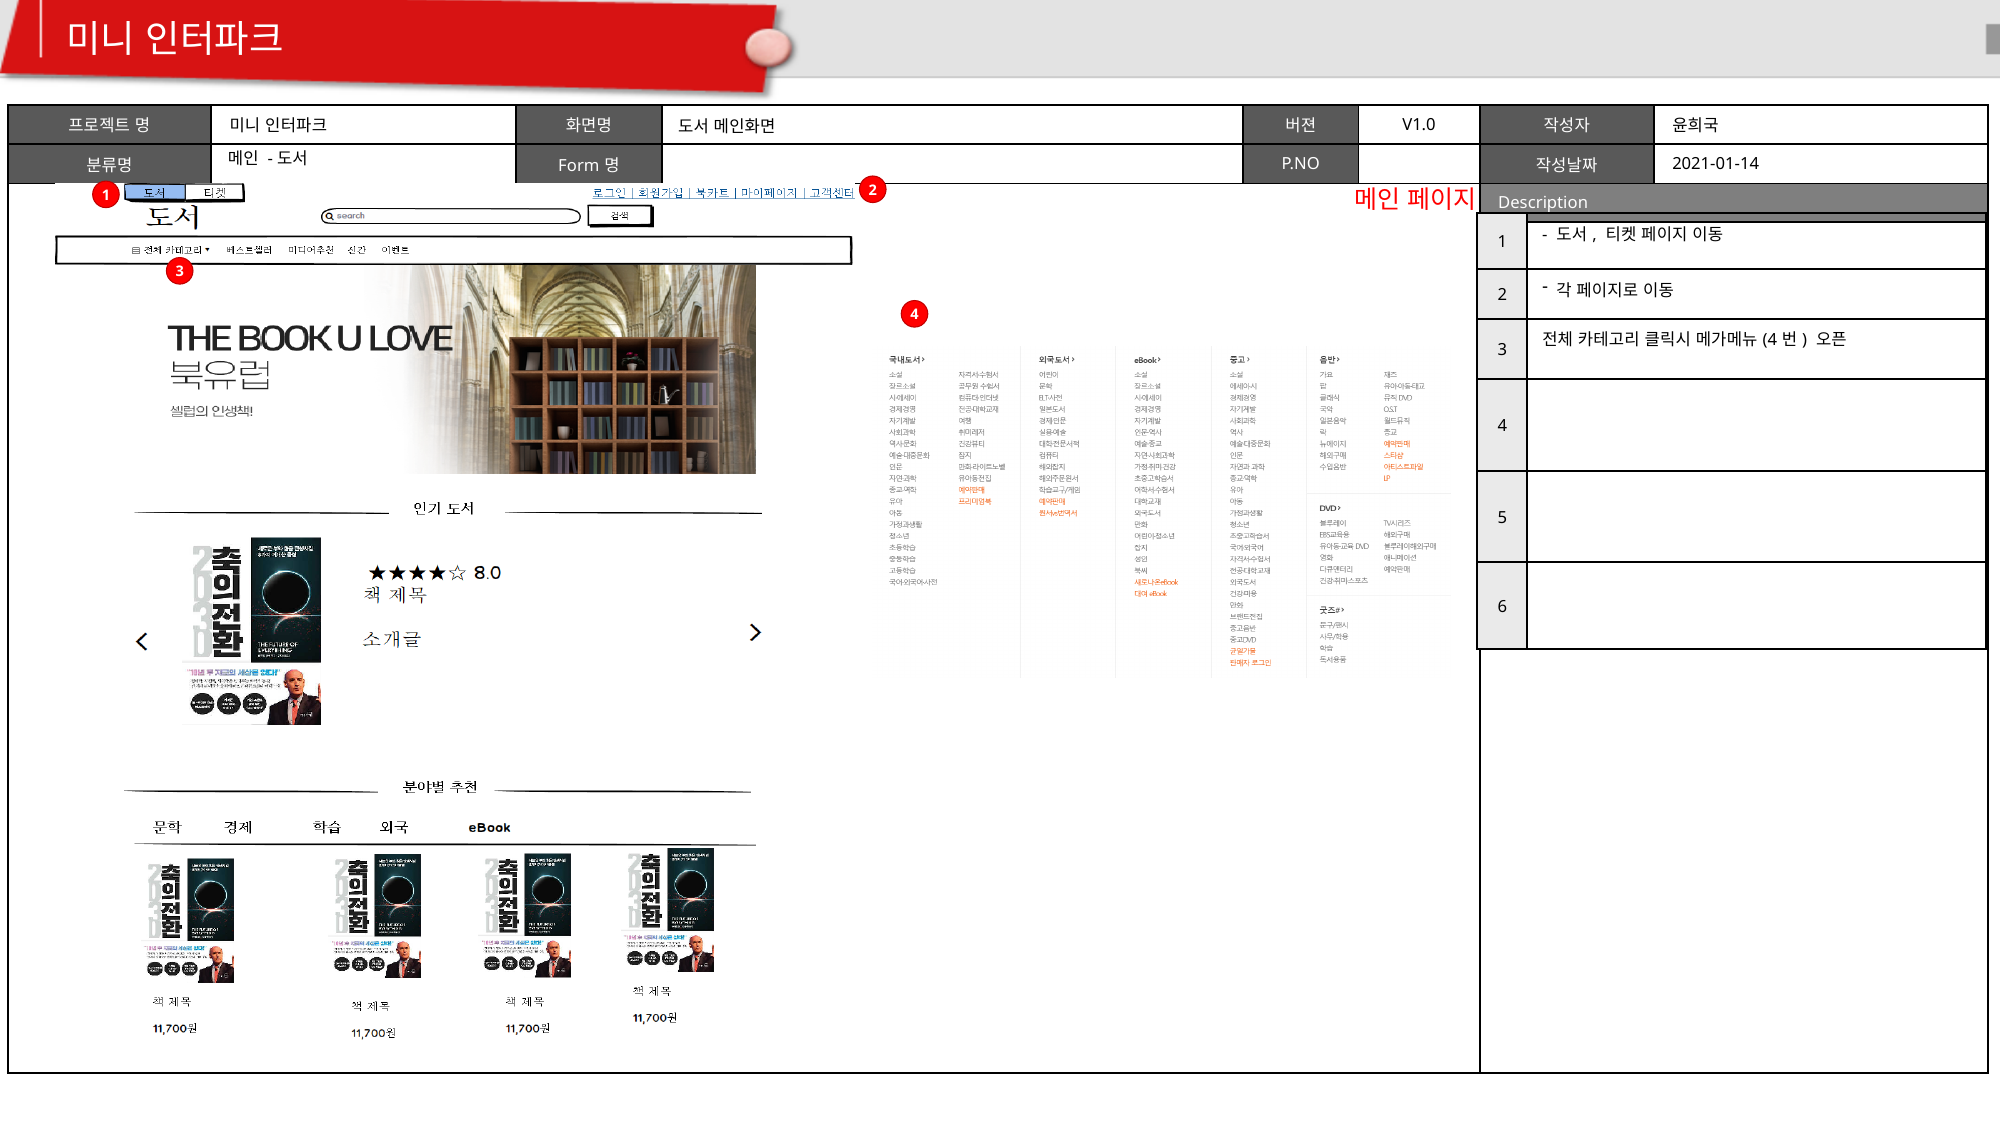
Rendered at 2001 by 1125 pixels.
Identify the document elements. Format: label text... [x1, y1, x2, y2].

table_cell 3 [1478, 320, 1526, 378]
text_box 메인 -도서 [213, 140, 514, 176]
picture [872, 346, 1451, 678]
table_header - 도서, 티켓 페이지 이동 [1528, 214, 1985, 268]
text_box 4 [900, 299, 929, 329]
table_cell [1528, 563, 1985, 648]
text_box 도서 메인화면 [663, 108, 1241, 141]
text_box 2 [858, 174, 888, 204]
table_cell [1528, 472, 1985, 561]
picture [55, 183, 855, 1044]
table_cell 2 [1478, 270, 1526, 318]
table_cell 5 [1478, 472, 1526, 561]
text_box 메인 페이지 [1328, 176, 1572, 221]
table_cell 각 페이지로 이동 [1528, 270, 1985, 318]
table_cell 전체 카테고리 클릭시 메가메뉴(4번) 오픈 [1528, 320, 1985, 378]
text_box [663, 141, 1241, 175]
text_box [1360, 141, 1478, 175]
picture [0, 0, 2000, 110]
table_cell 6 [1478, 563, 1526, 648]
table_cell [1528, 380, 1985, 470]
table_cell 4 [1478, 380, 1526, 470]
table_header 1 [1478, 221, 1526, 268]
